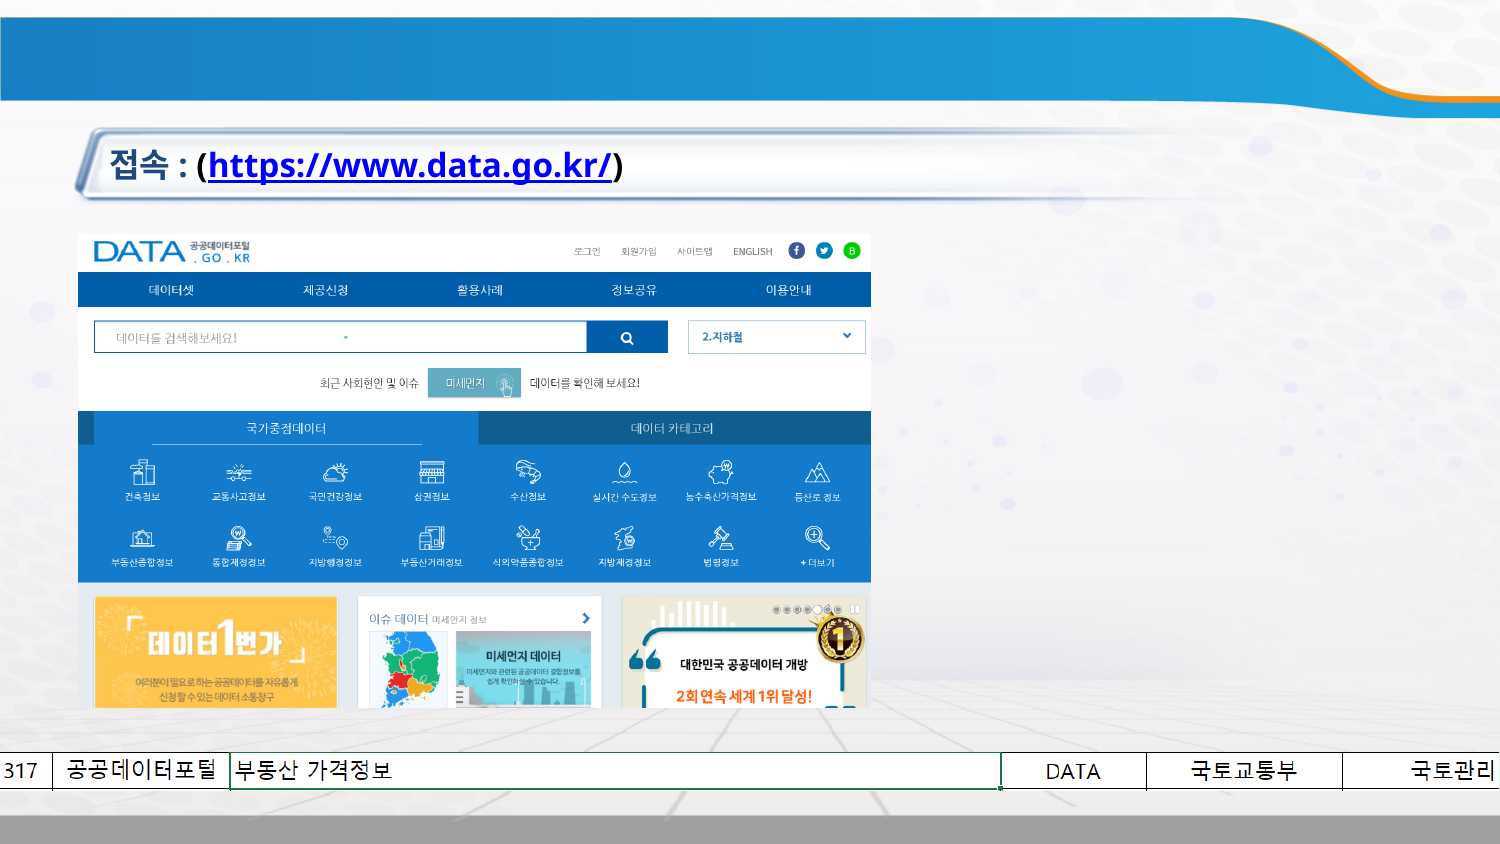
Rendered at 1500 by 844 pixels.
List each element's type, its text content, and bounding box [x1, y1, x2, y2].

picture [0, 0, 1500, 844]
text_box 1. 오픈 API 활용 데이터 불러오기 [29, 0, 1175, 103]
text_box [74, 126, 1289, 208]
